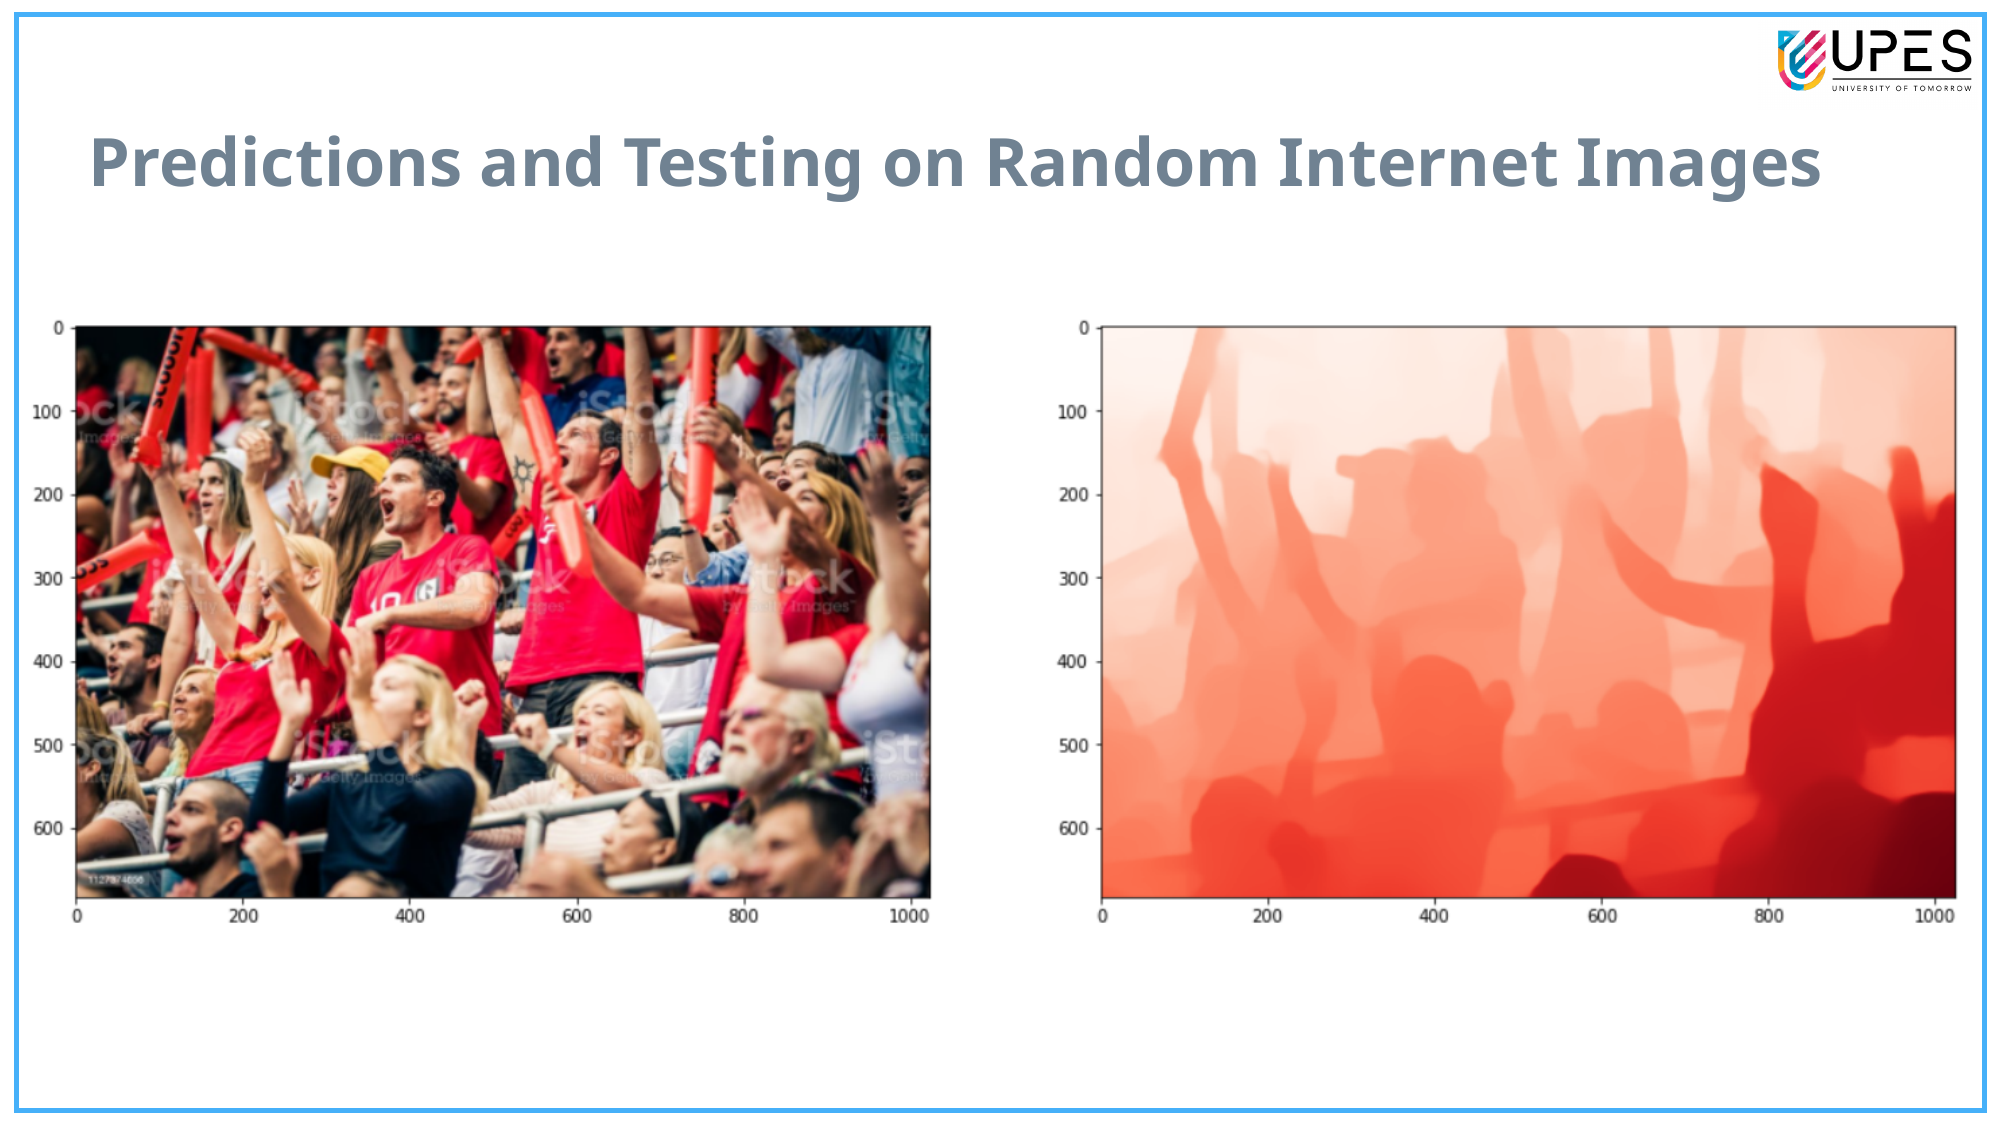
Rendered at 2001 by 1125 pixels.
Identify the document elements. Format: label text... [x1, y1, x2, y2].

title Predictions and Testing on Random Internet Images [68, 97, 1932, 223]
picture [1758, 20, 1978, 110]
picture [24, 316, 1976, 931]
